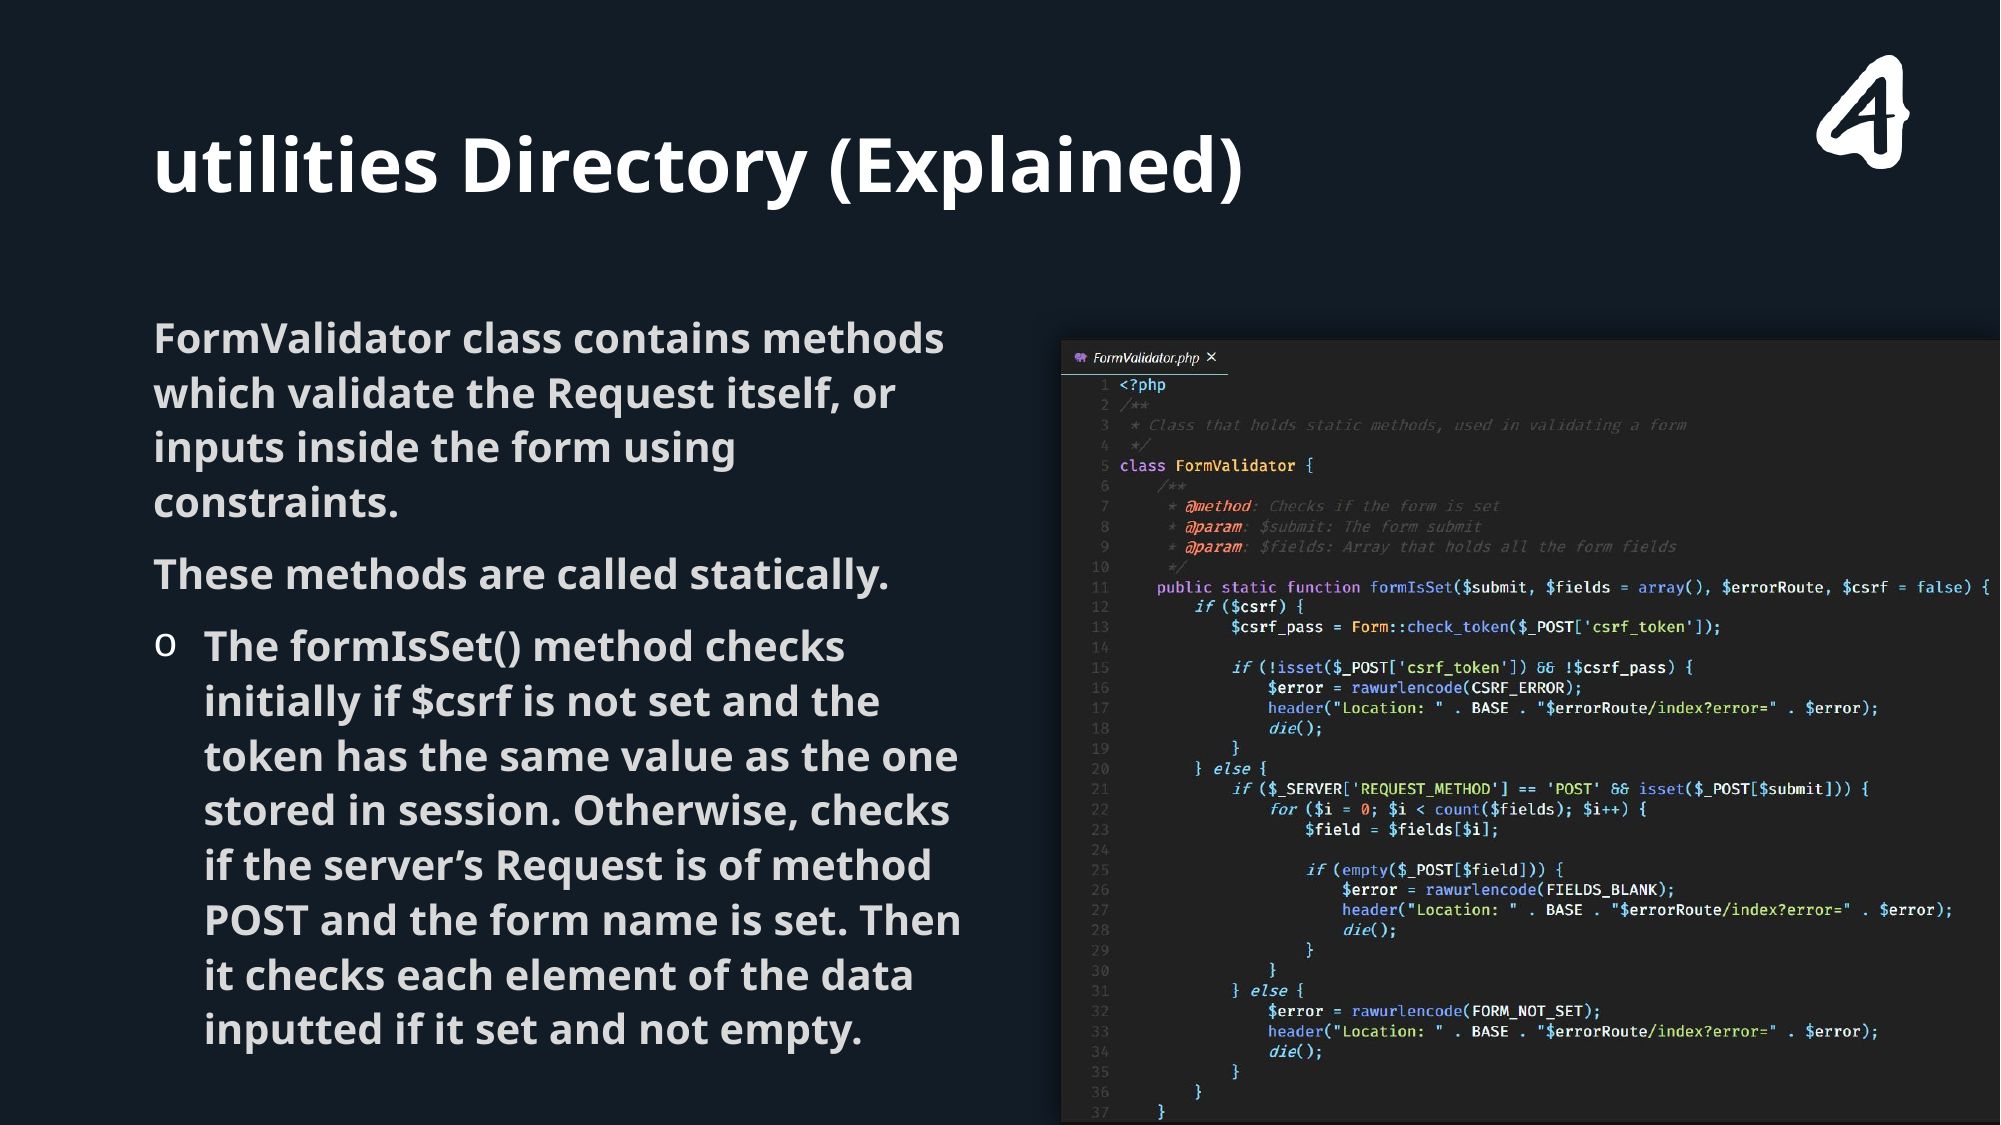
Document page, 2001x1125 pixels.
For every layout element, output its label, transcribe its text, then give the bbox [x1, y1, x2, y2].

picture [1805, 55, 1920, 169]
picture [1060, 338, 2000, 1125]
list FormValidator class contains methods which validate the Request itself, or inputs inside the form using constraints. These methods are called statically. The formIsSet() method checks initially if $csrf is not set and the token has the same value as the one stored in session. Otherwise, checks if the server’s Request is of method POST and the form name is set. Then it checks each element of the data inputted if it set and not empty. [137, 299, 1000, 1066]
title utilities Directory (Explained) [137, 59, 1863, 278]
